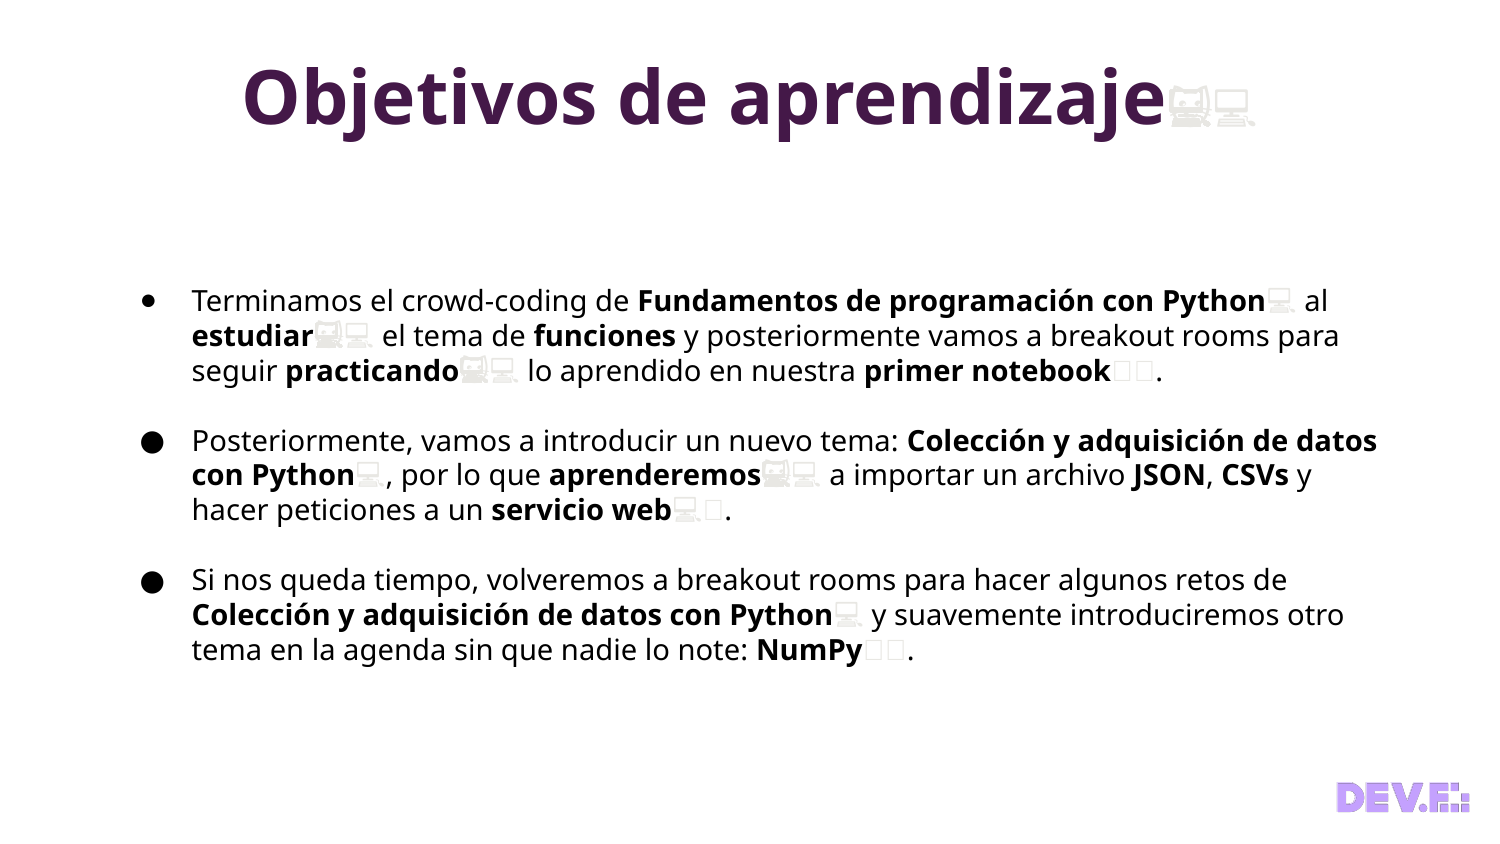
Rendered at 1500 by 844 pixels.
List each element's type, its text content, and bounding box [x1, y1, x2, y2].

text_box Objetivos de aprendizaje🐱‍💻 [82, 34, 1418, 163]
picture [1330, 776, 1474, 818]
text_box Terminamos el crowd-coding de Fundamentos de programación con Python💻🐍 al estudiar🐱‍💻 el tema de funciones y posteriormente vamos a breakout rooms para seguir practicando🐱‍💻 lo aprendido en nuestra primer notebook🚀💜. Posteriormente, vamos a introducir un nuevo tema: Colección y adquisición de datos con Python💻🐍, por lo que aprenderemos🐱‍💻 a importar un archivo JSON, CSVs y hacer peticiones a un servicio web💻🚀. Si nos queda tiempo, volveremos a breakout rooms para hacer algunos retos de Colección y adquisición de datos con Python💻🐍 y suavemente introduciremos otro tema en la agenda sin que nadie lo note: NumPy🤖💜. [101, 184, 1399, 765]
